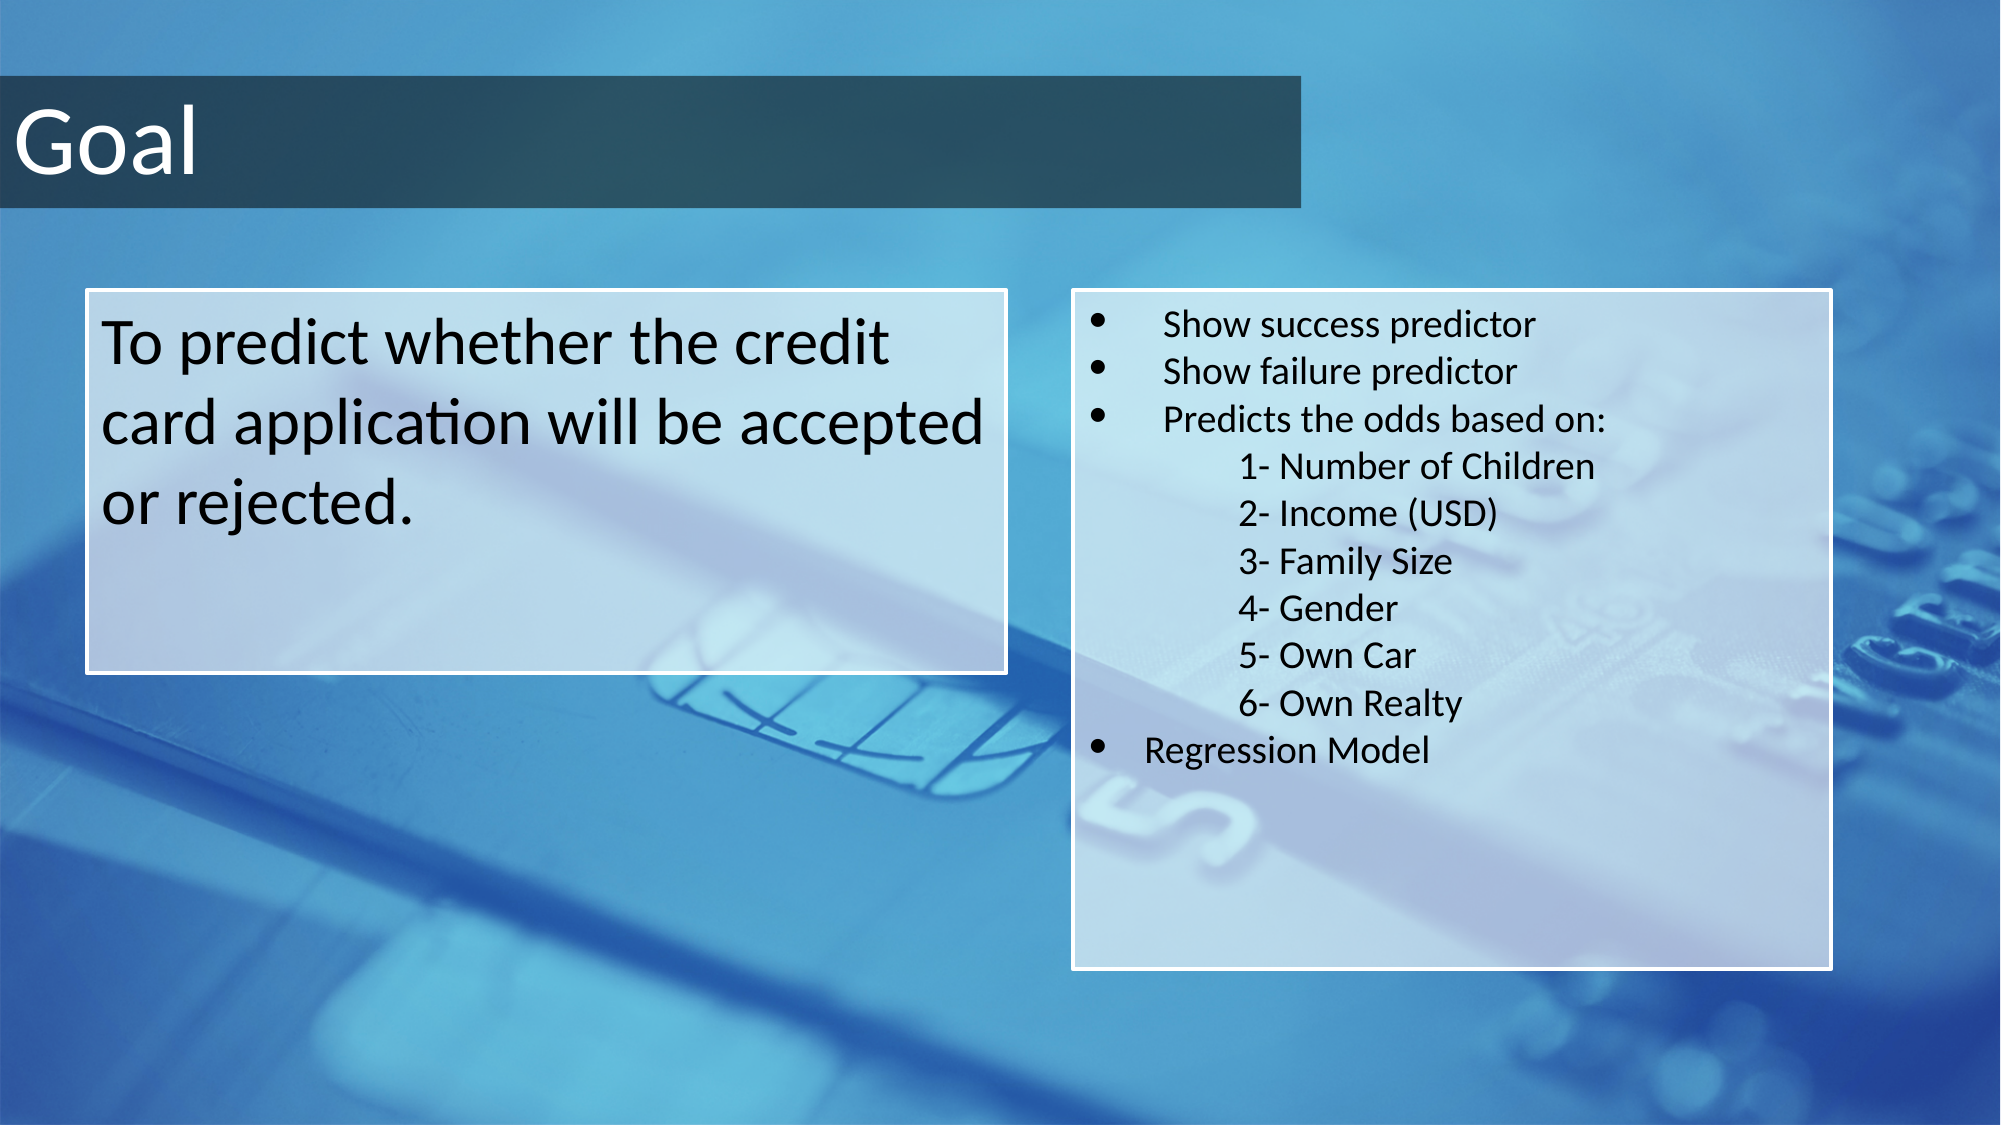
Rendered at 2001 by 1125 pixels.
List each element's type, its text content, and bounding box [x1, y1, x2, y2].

text_box Show success predictor Show failure predictor Predicts the odds based on: 1- Number of Children 2- Income (USD) 3- Family Size 4- Gender 5- Own Car 6- Own Realty Regression Model [1073, 290, 1831, 970]
title Goal [0, 75, 1302, 209]
list To predict whether the credit card application will be accepted or rejected. [86, 290, 1007, 673]
picture [0, 0, 2001, 1125]
